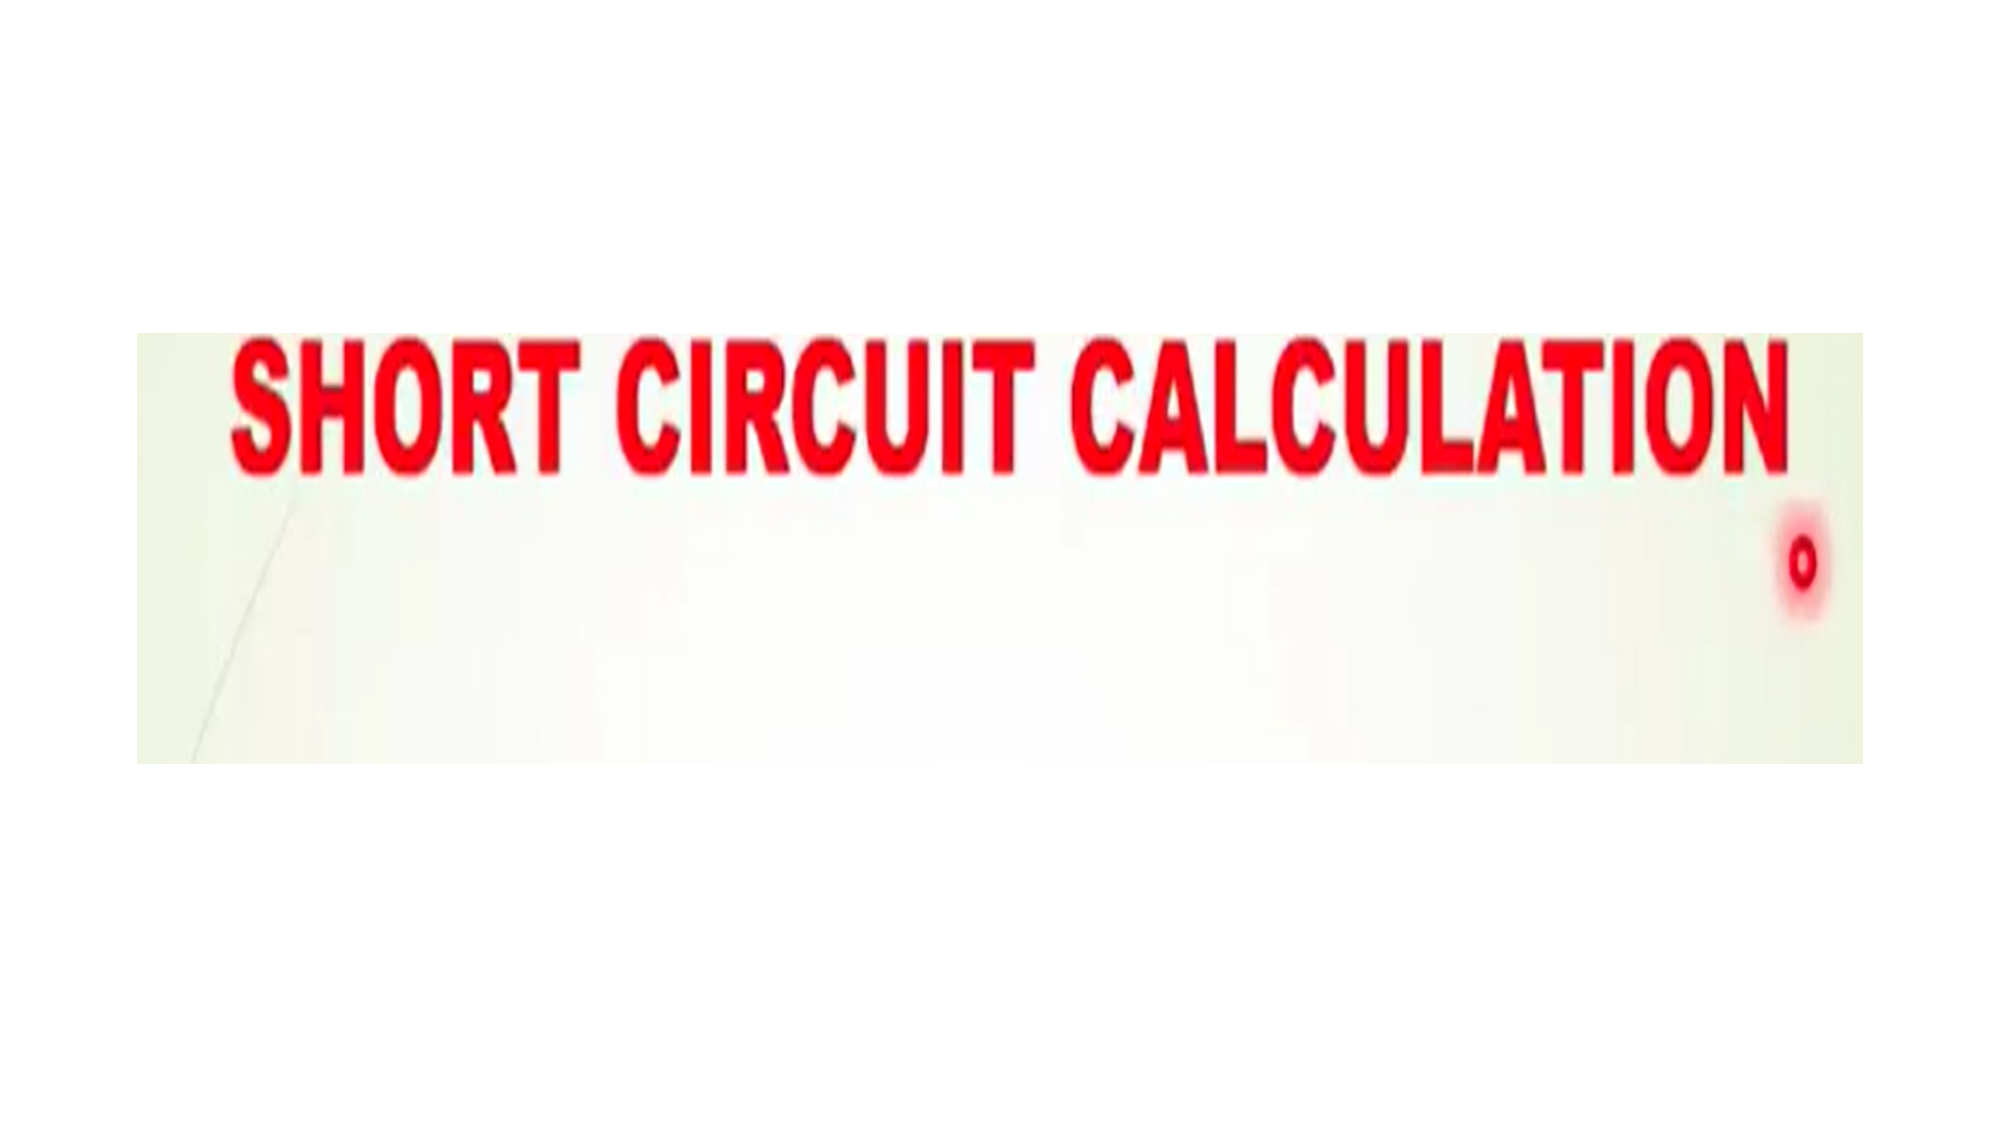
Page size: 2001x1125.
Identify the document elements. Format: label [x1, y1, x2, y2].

list [137, 333, 1863, 764]
